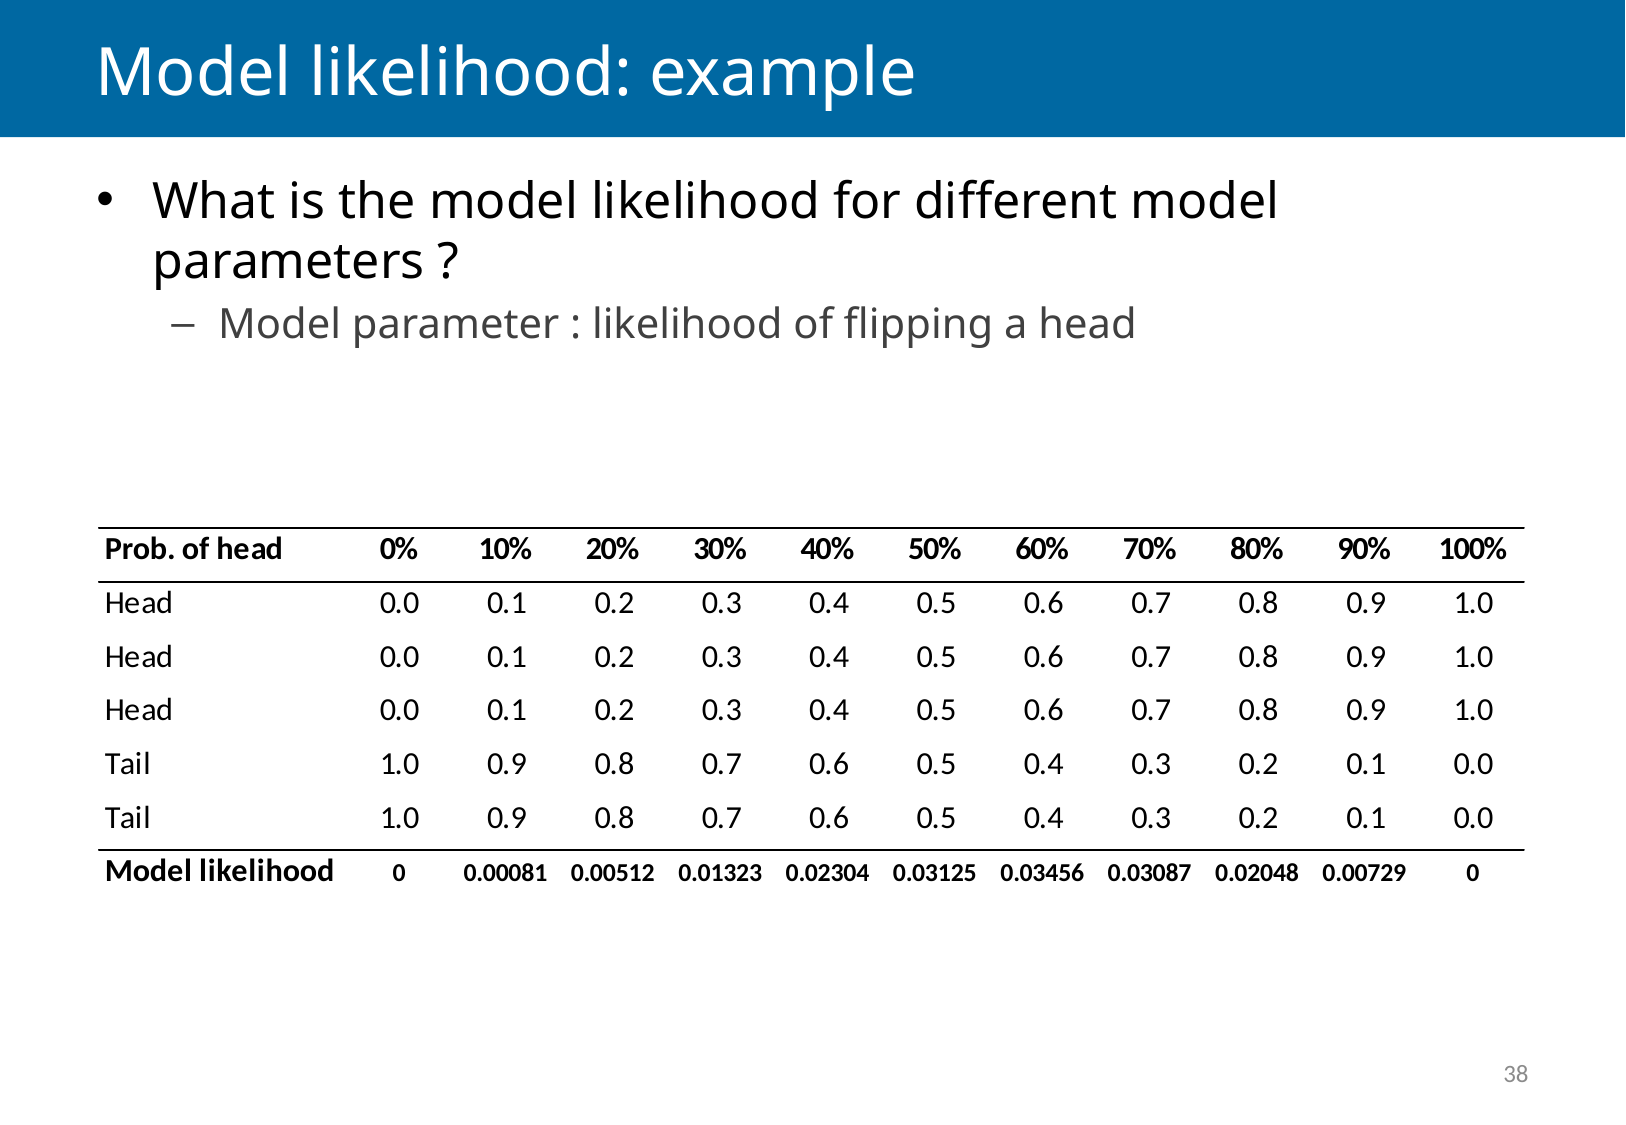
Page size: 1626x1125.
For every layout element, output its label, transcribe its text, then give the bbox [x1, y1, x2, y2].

slide_number 38 [1164, 1042, 1544, 1103]
title Model likelihood: example [80, 0, 1543, 138]
list What is the model likelihood for different model parameters ? Model parameter : likelihood of flipping a head [81, 160, 1544, 1005]
picture [98, 526, 1527, 906]
